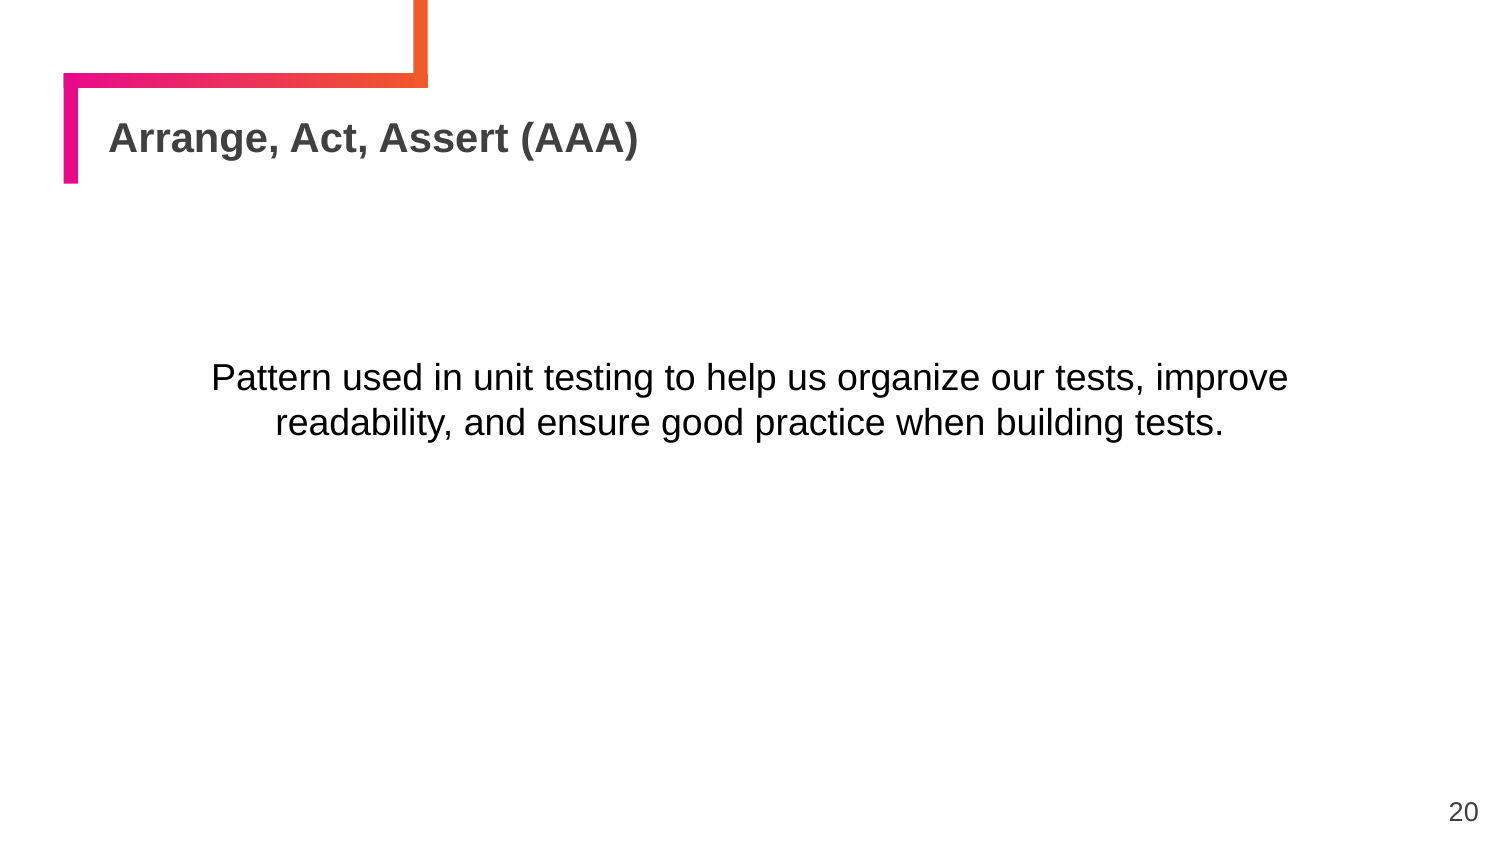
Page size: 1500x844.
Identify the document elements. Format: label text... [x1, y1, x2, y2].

text_box Pattern used in unit testing to help us organize our tests, improve readability, and ensure good practice when building tests. [185, 345, 1315, 450]
title Arrange, Act, Assert (AAA) [100, 117, 1455, 169]
slide_number 20 [1403, 779, 1494, 844]
